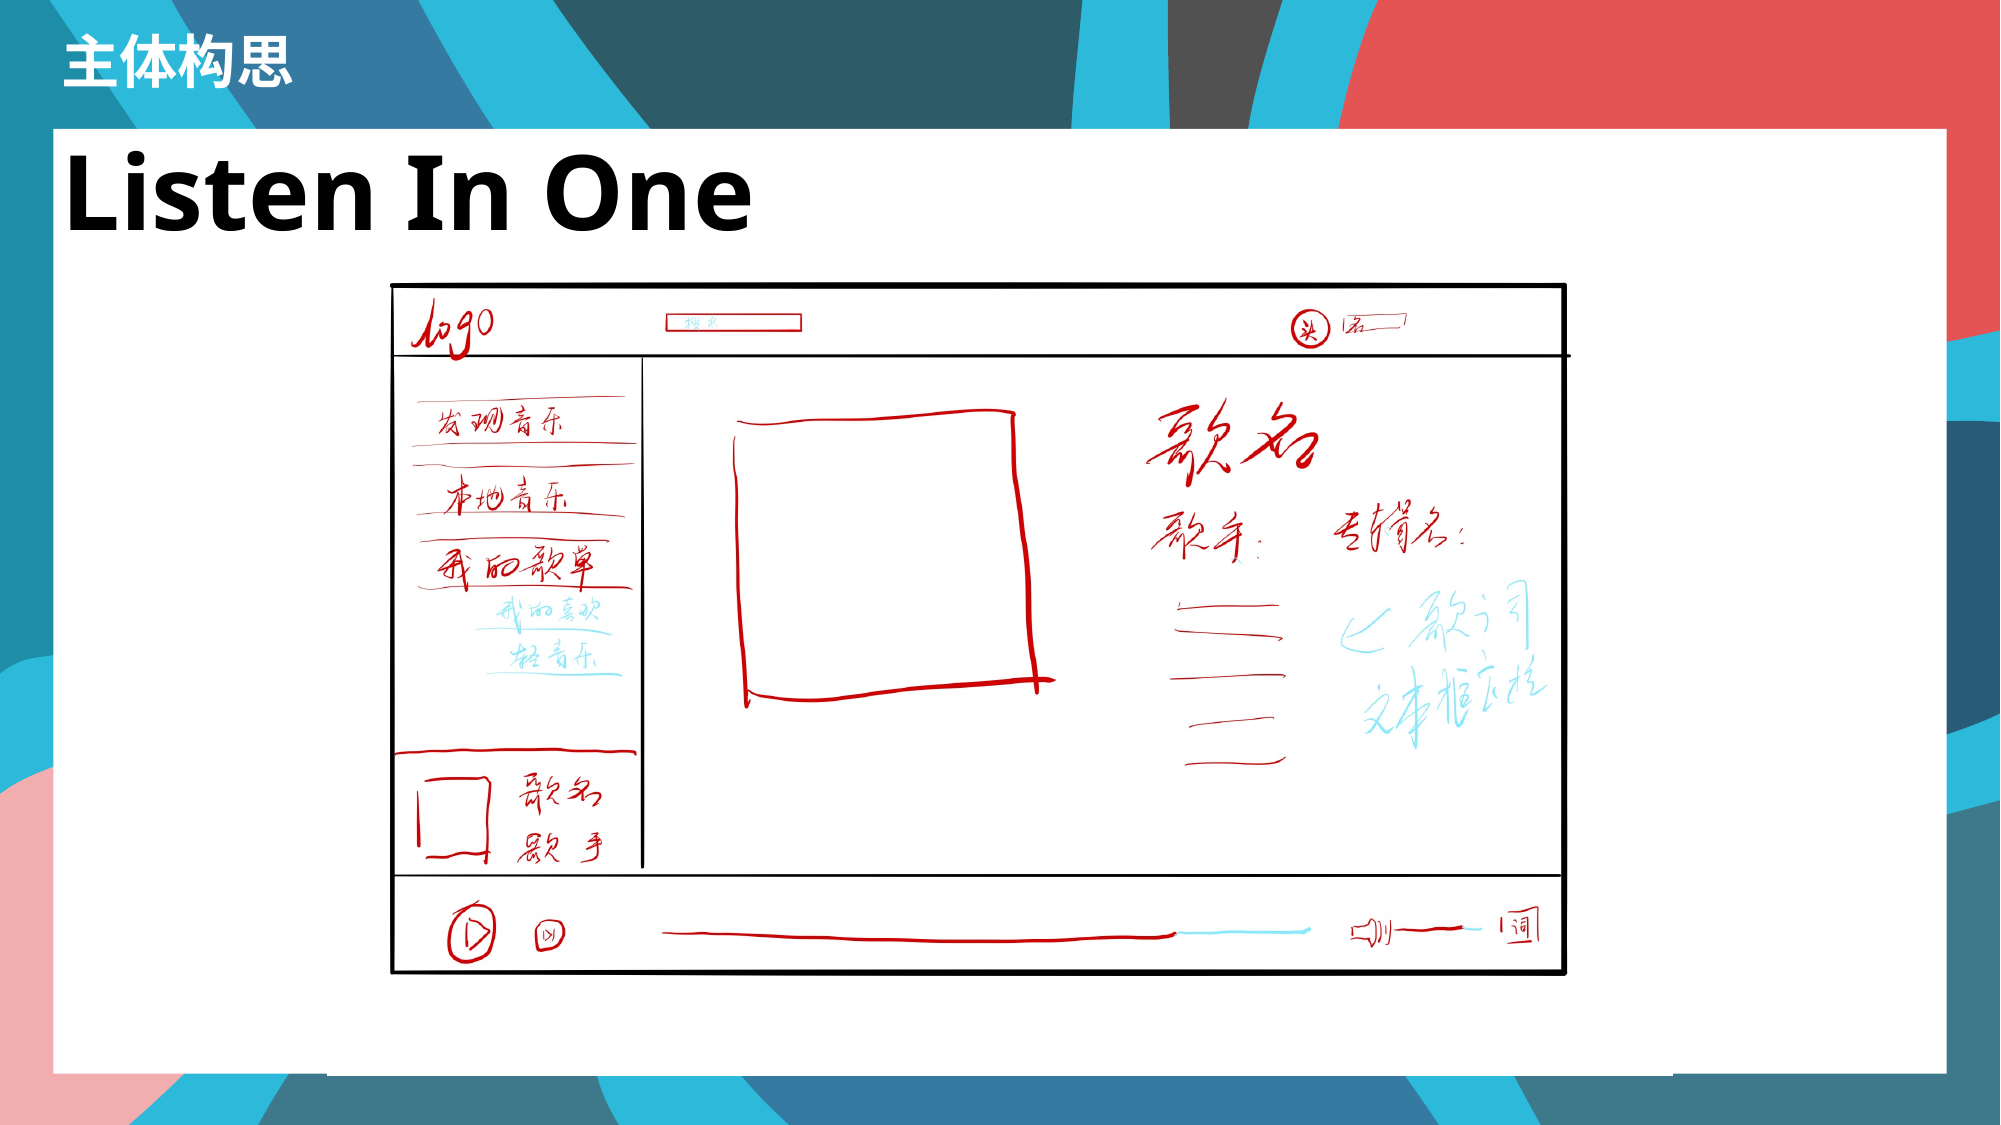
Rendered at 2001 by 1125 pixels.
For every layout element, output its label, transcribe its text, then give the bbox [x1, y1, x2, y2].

picture [327, 234, 1673, 1076]
list 主体构思 [46, 16, 1319, 113]
text_box Listen In One [46, 118, 1844, 259]
